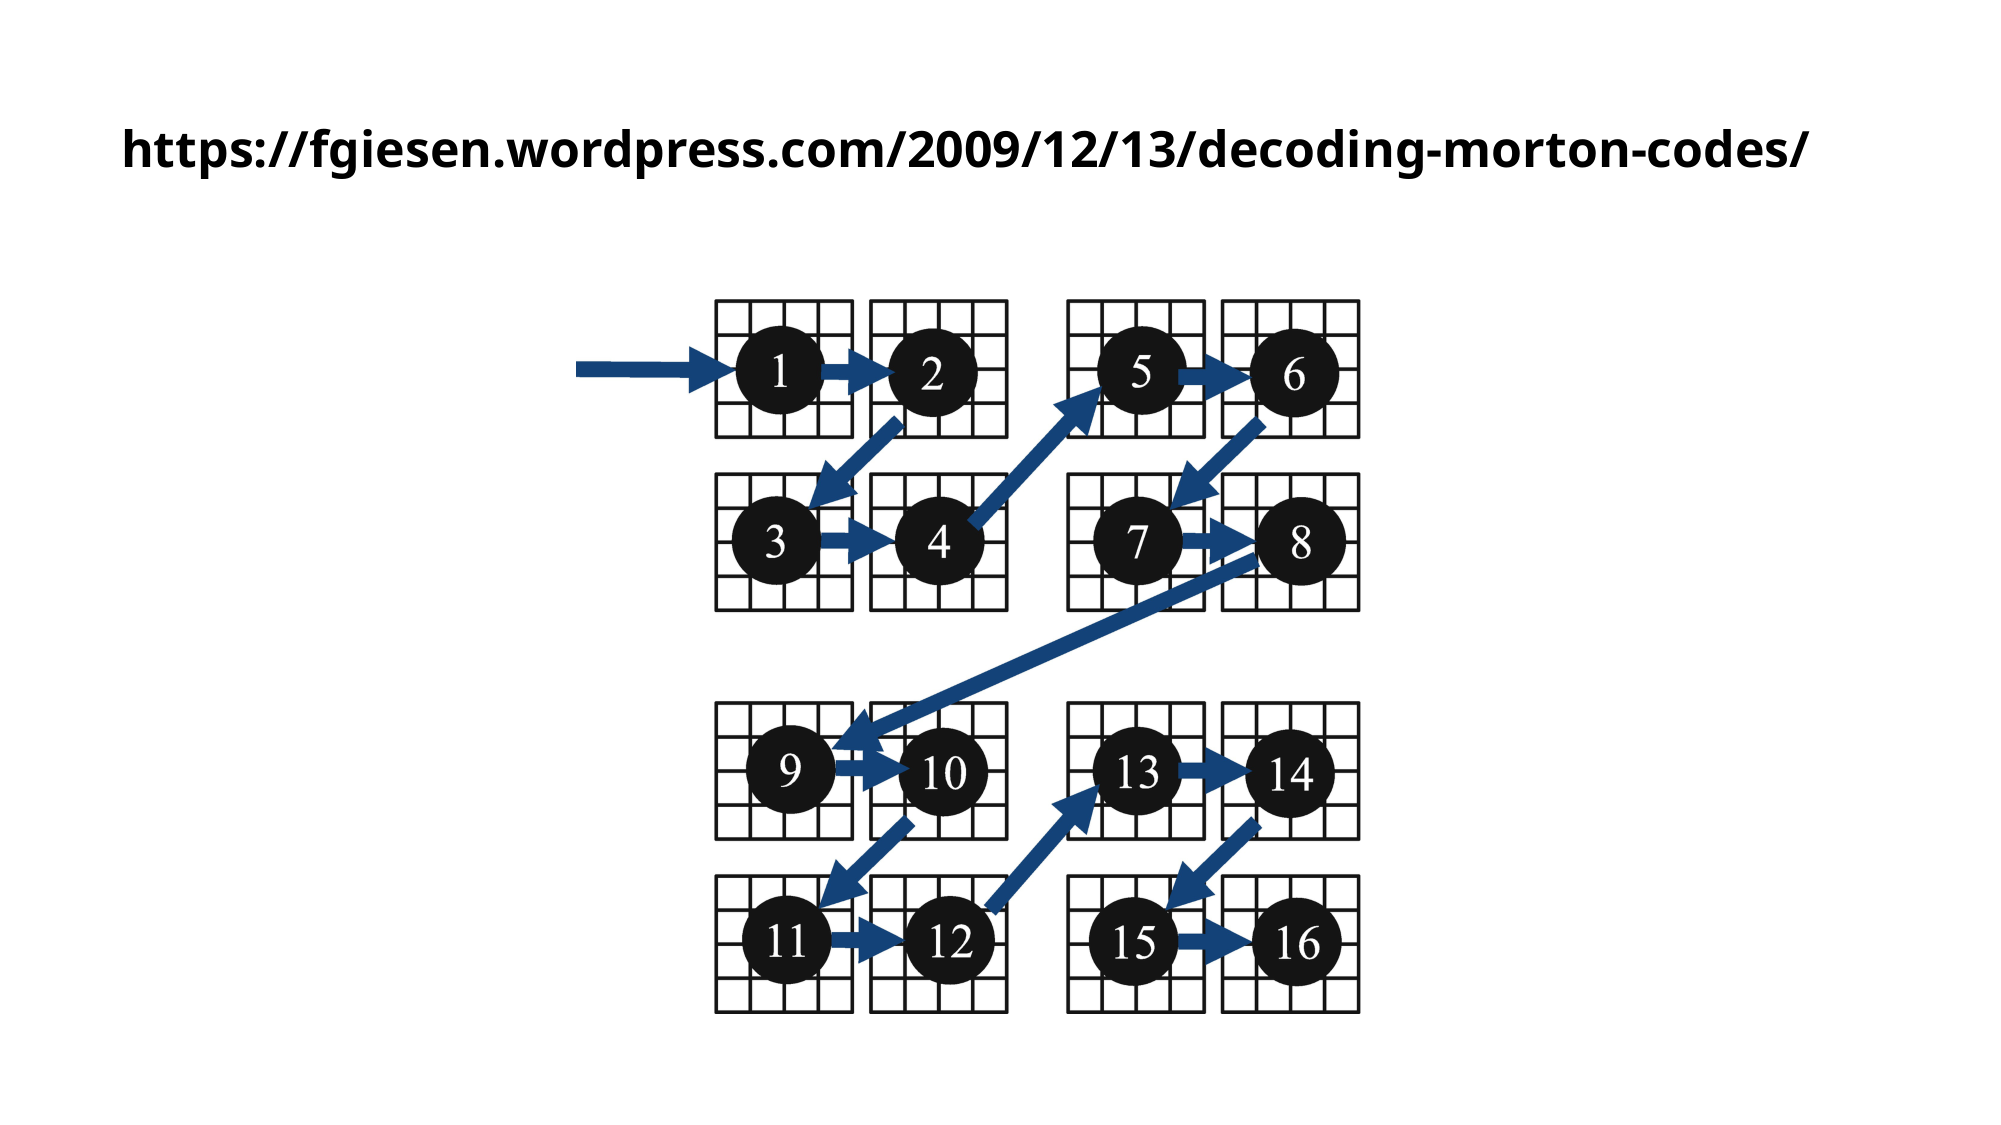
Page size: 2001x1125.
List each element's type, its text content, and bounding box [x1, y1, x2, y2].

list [576, 299, 1361, 1014]
title https://fgiesen.wordpress.com/2009/12/13/decoding-morton-codes/ [106, 42, 1832, 260]
